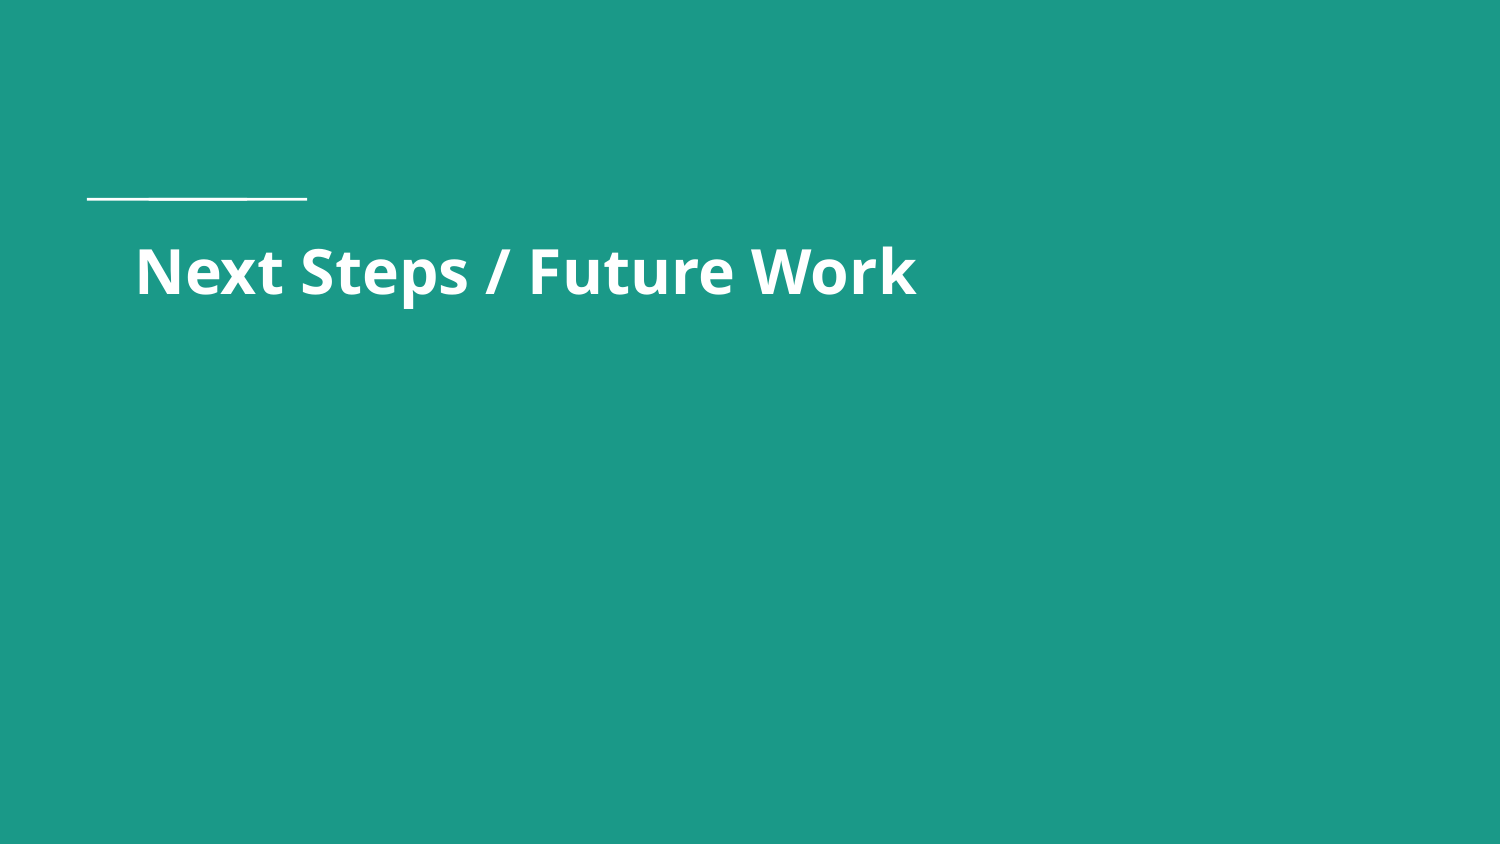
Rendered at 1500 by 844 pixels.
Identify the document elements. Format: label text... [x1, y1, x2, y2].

title Next Steps / Future Work [119, 216, 1381, 466]
